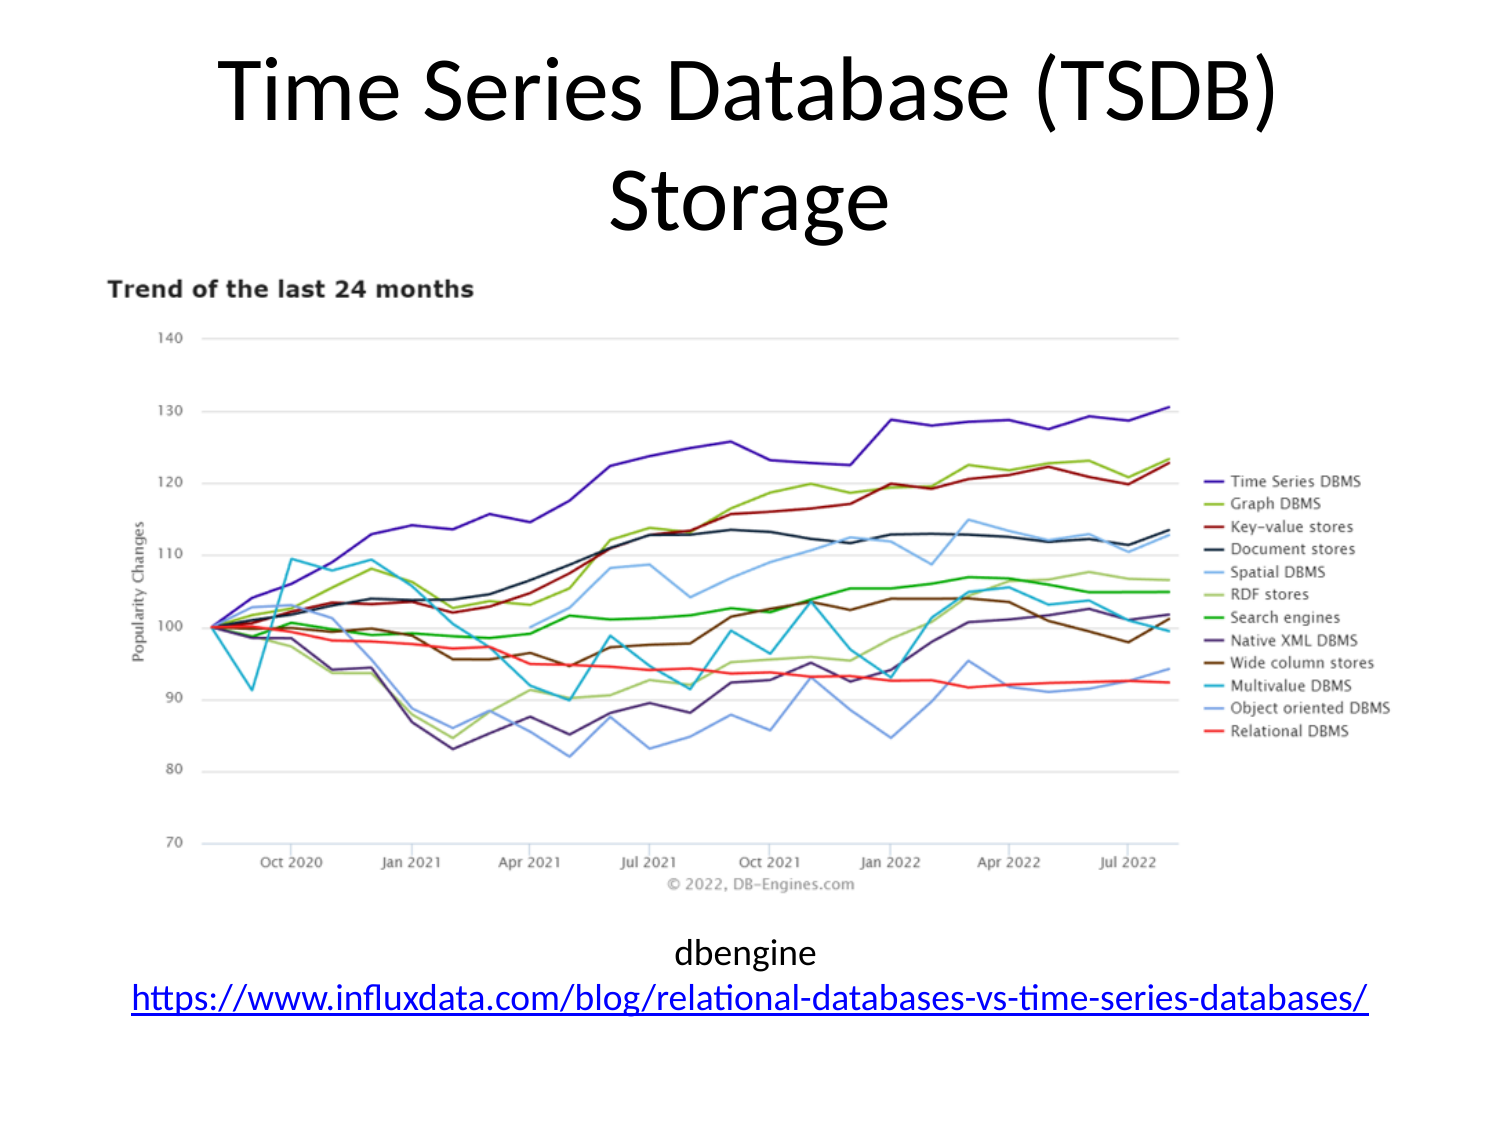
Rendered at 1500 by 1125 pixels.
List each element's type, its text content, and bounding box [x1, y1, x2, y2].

text_box dbengine https://www.influxdata.com/blog/relational-databases-vs-time-series-databases/ [74, 920, 1425, 1005]
title Time Series Database (TSDB) Storage [75, 45, 1425, 233]
picture [97, 262, 1405, 921]
